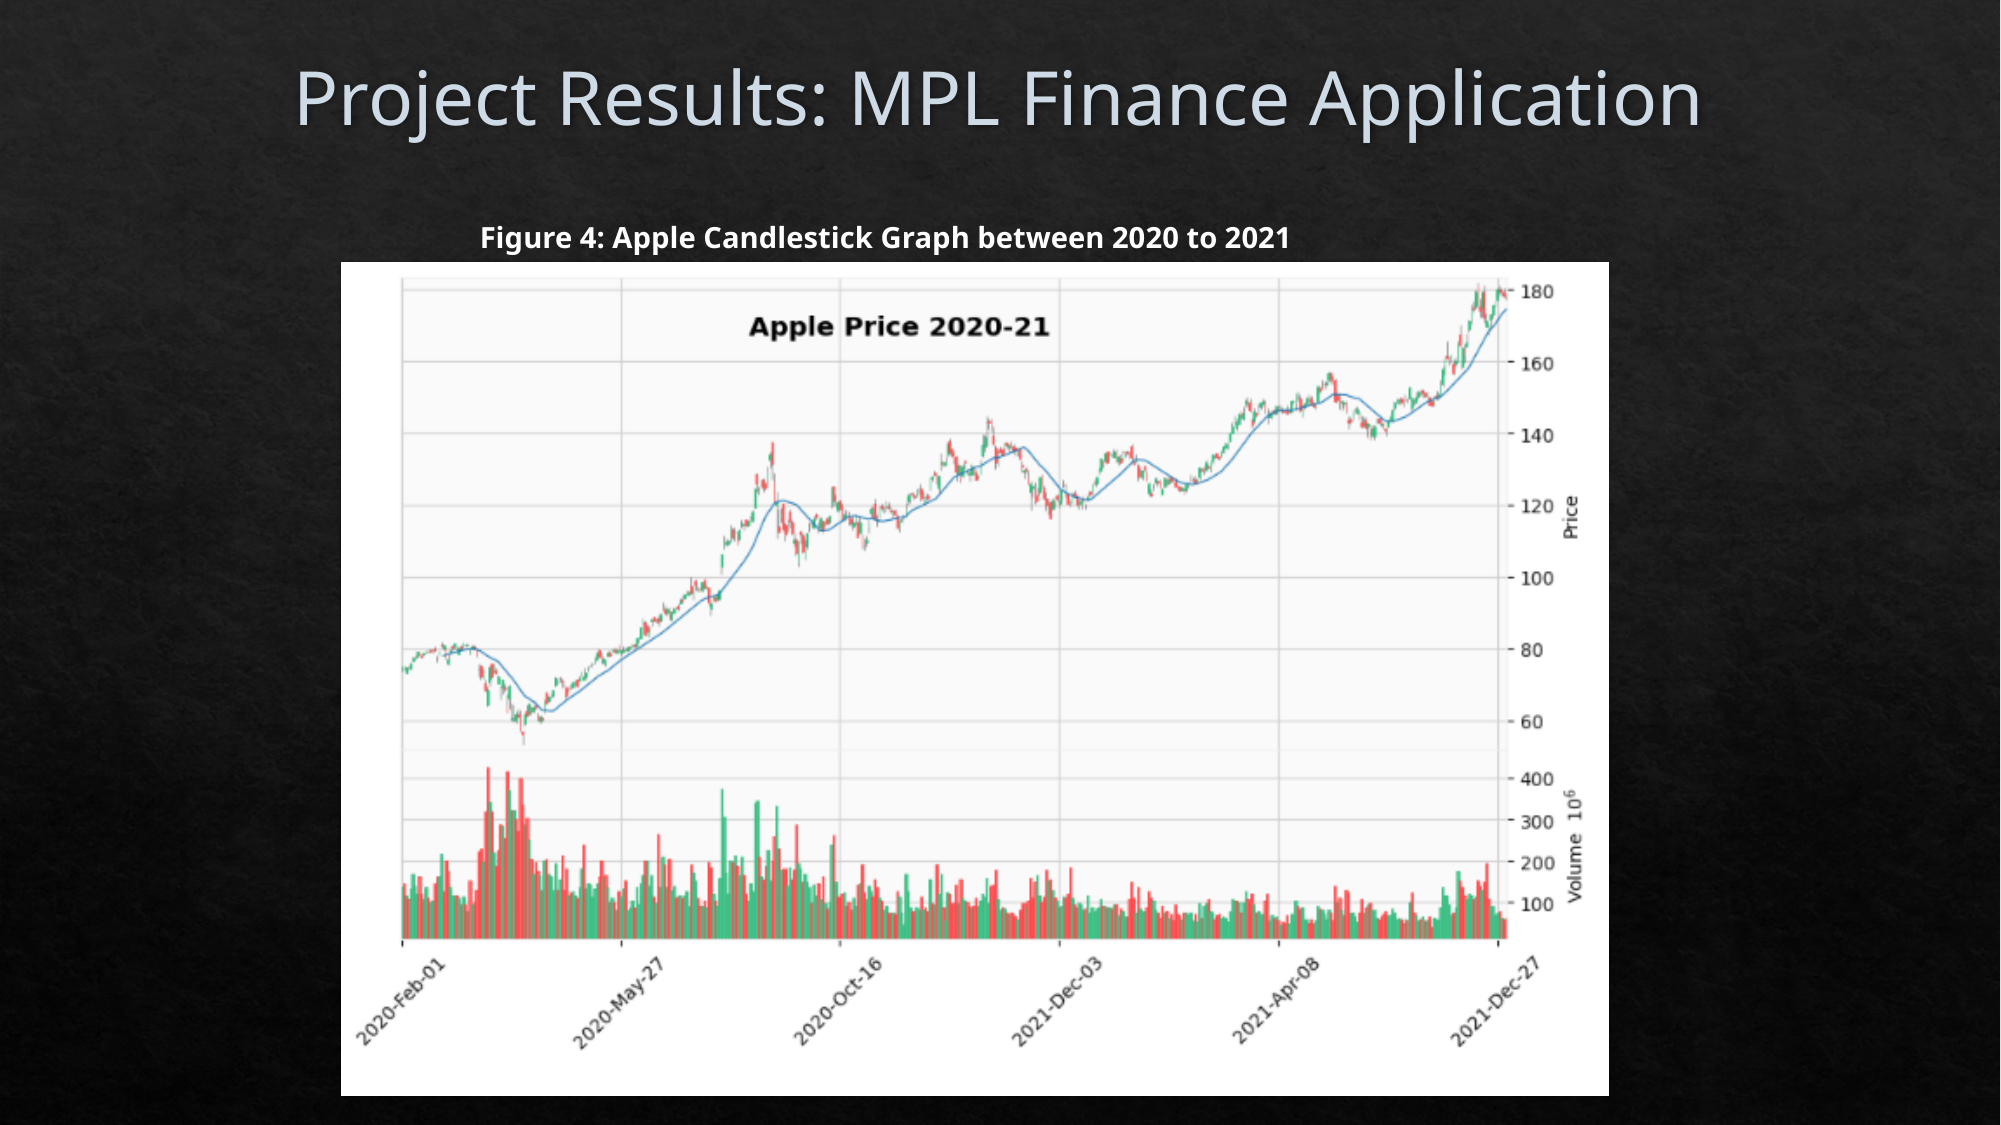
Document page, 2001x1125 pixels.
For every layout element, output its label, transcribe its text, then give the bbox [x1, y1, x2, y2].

title Project Results: MPL Finance Application [150, 29, 1849, 174]
text_box Figure 4: Apple Candlestick Graph between 2020 to 2021 [465, 211, 1506, 258]
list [340, 262, 1609, 1096]
